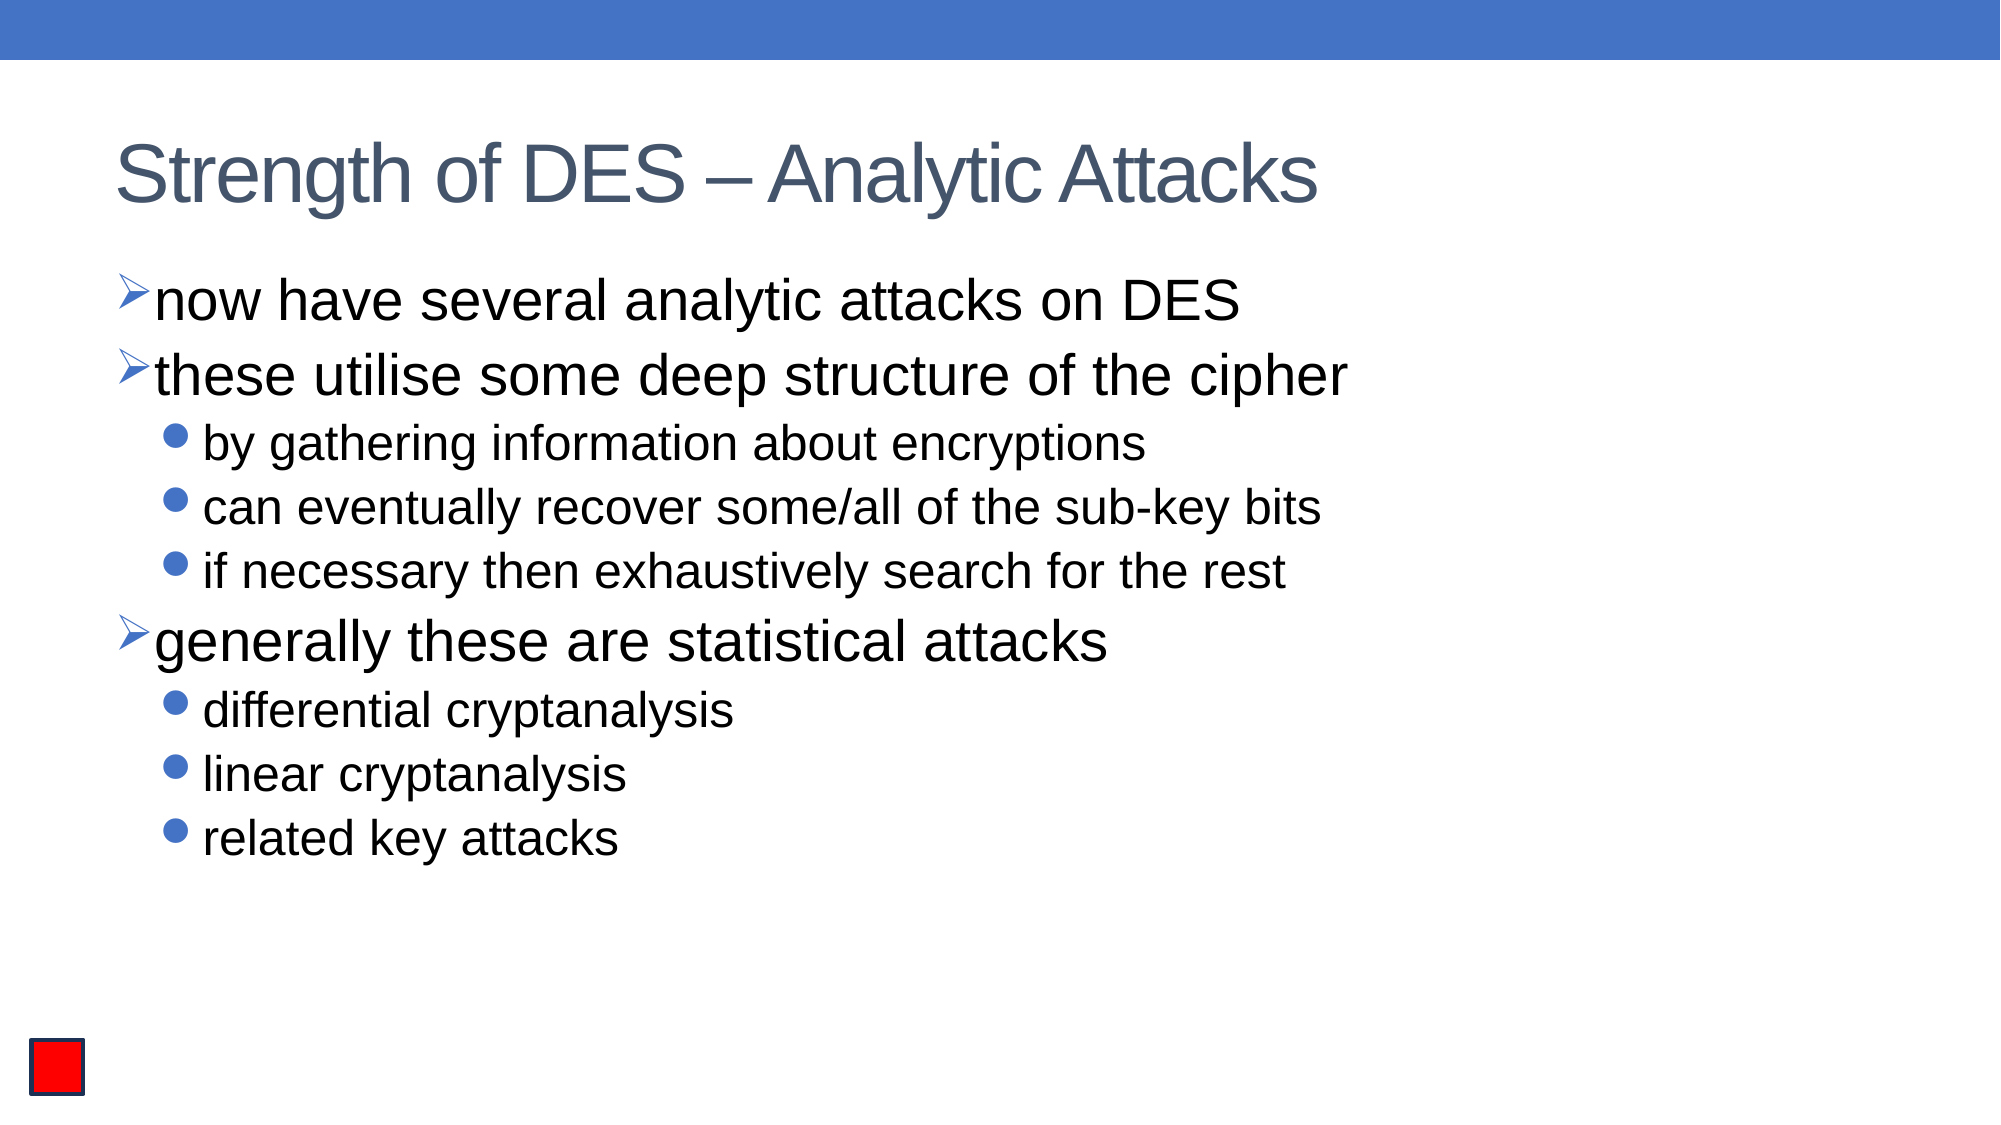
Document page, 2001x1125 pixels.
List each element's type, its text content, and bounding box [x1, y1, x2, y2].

title Strength of DES – Analytic Attacks [99, 87, 1900, 250]
list now have several analytic attacks on DES these utilise some deep structure of the cipher by gathering information about encryptions can eventually recover some/all of the sub-key bits if necessary then exhaustively search for the rest generally these are statistical attacks differential cryptanalysis linear cryptanalysis related key attacks [99, 262, 1900, 1063]
text_box [29, 1038, 85, 1096]
